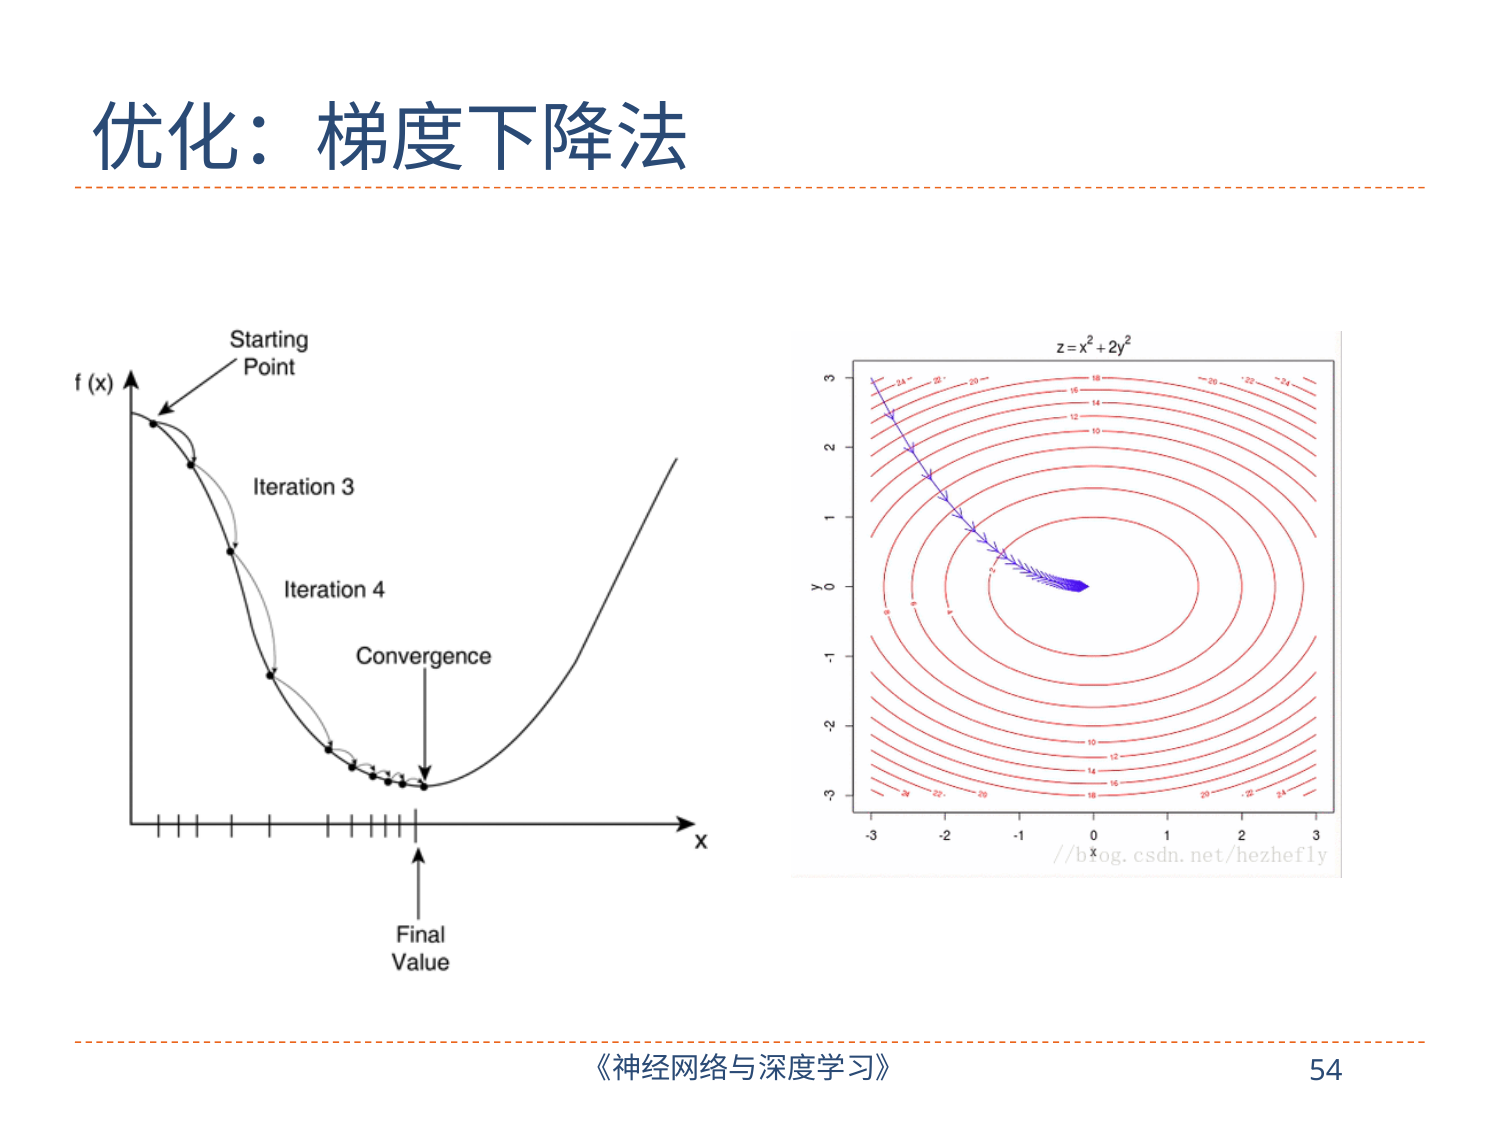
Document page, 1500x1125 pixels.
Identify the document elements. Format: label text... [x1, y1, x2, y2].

title 优化：梯度下降法 [75, 24, 1425, 188]
picture [790, 331, 1342, 879]
picture [74, 326, 708, 979]
